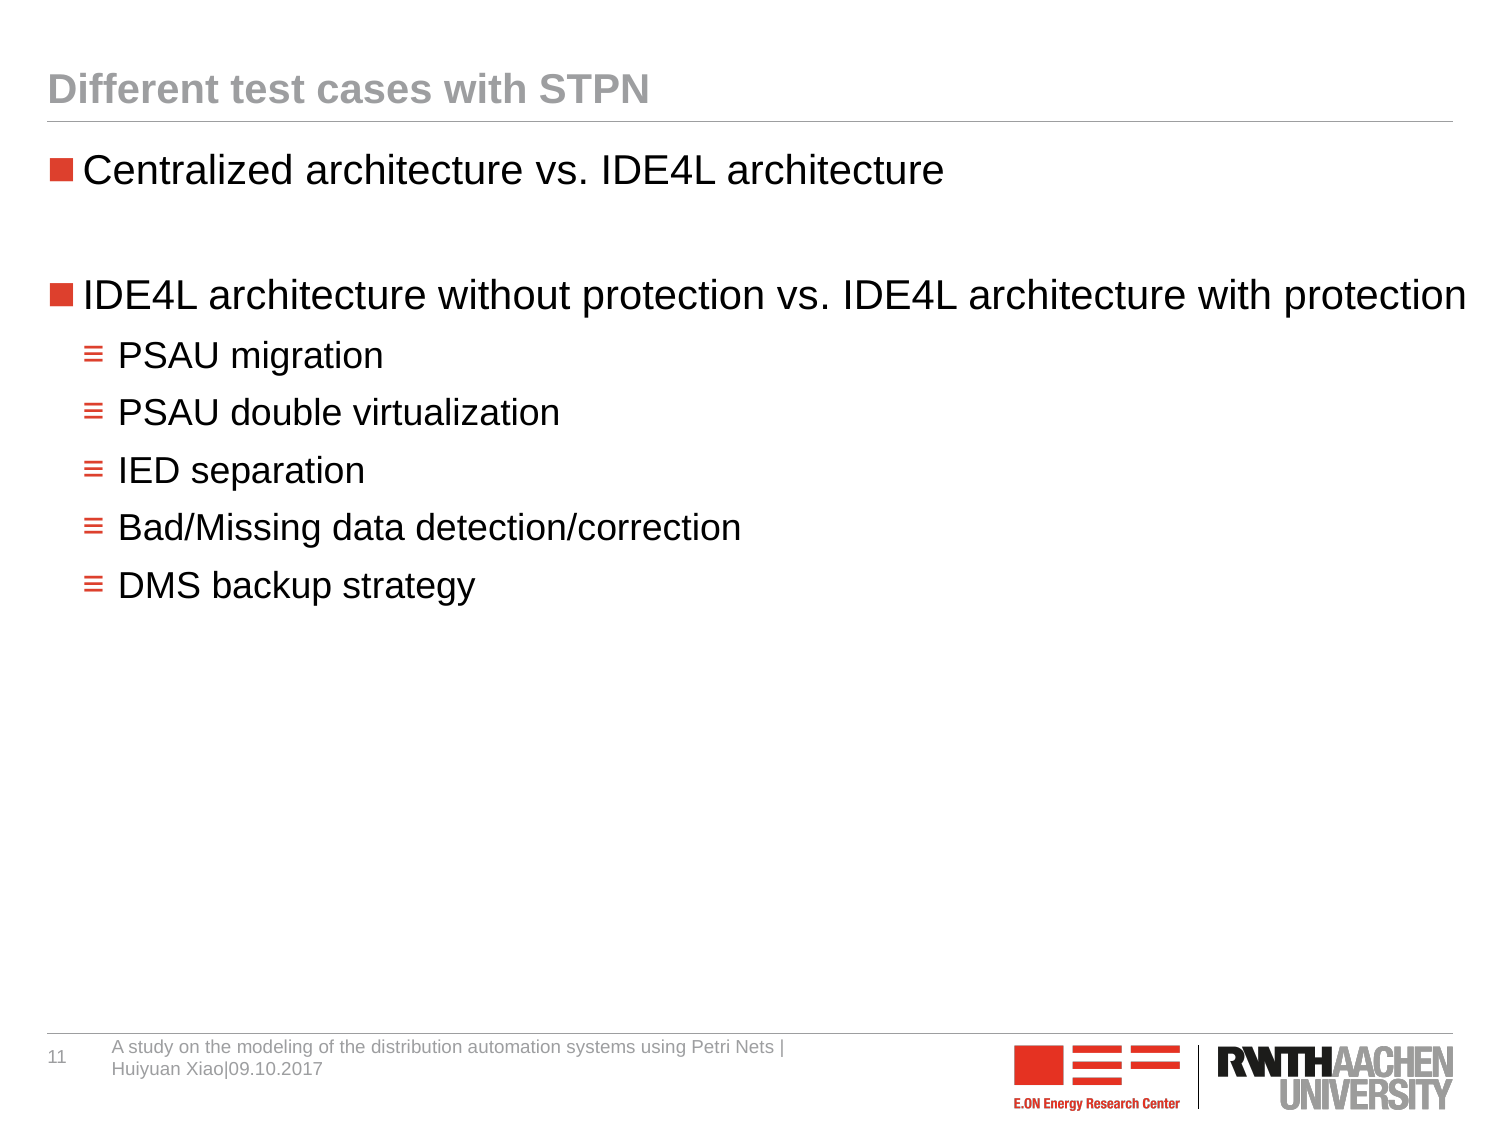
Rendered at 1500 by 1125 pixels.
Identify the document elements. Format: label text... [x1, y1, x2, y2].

picture [1218, 1046, 1453, 1111]
list Centralized architecture vs. IDE4L architecture IDE4L architecture without protection vs. IDE4L architecture with protection PSAU migration PSAU double virtualization IED separation Bad/Missing data detection/correction DMS backup strategy [47, 142, 1500, 1011]
title Different test cases with STPN [47, 23, 1453, 113]
picture [1013, 1045, 1180, 1112]
